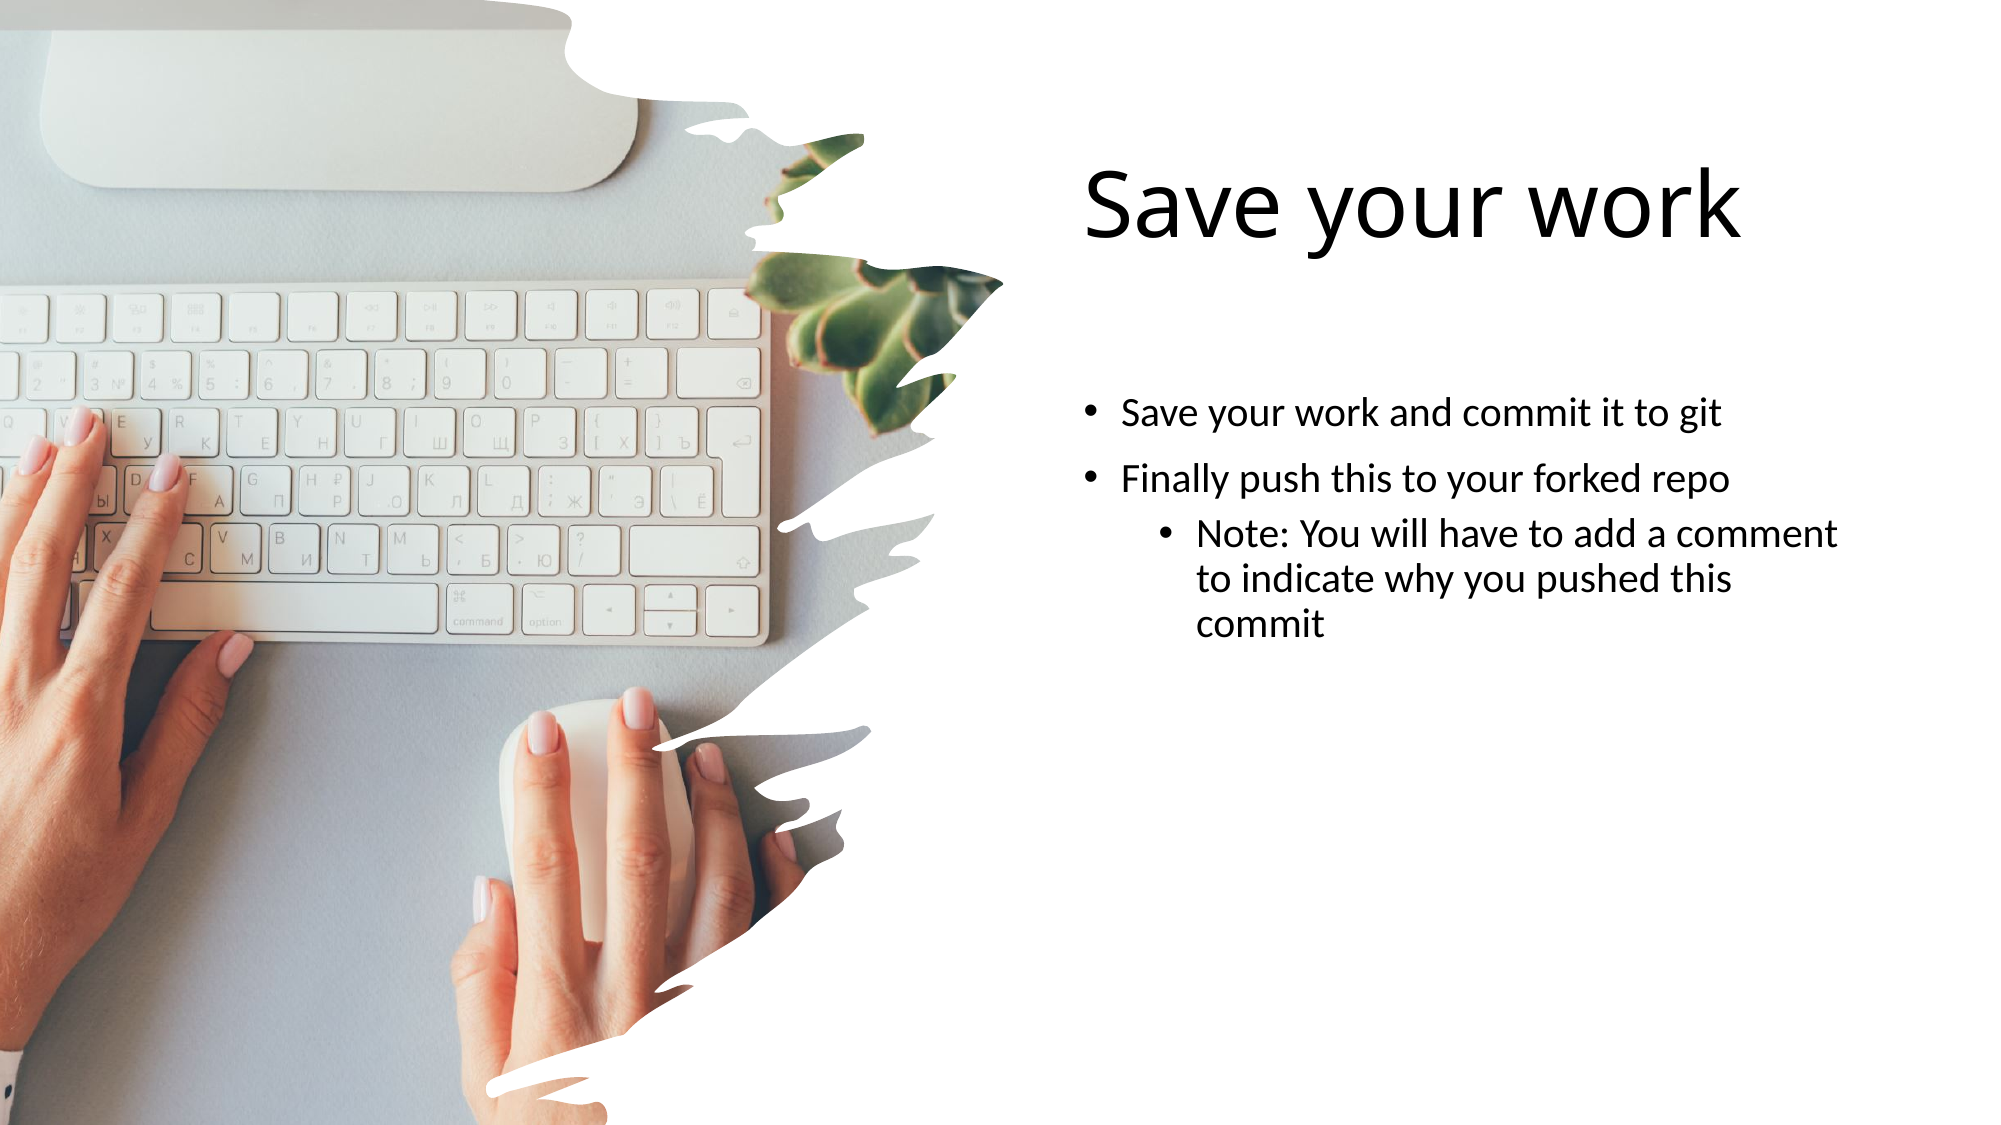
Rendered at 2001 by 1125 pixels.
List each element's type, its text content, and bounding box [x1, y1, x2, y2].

text_box [1004, 0, 2000, 1125]
picture [0, 0, 1004, 1125]
list Save your work and commit it to git Finally push this to your forked repo Note: You will have to add a comment to indicate why you pushed this commit [1068, 382, 1863, 1014]
title Save your work [1068, 59, 1863, 357]
